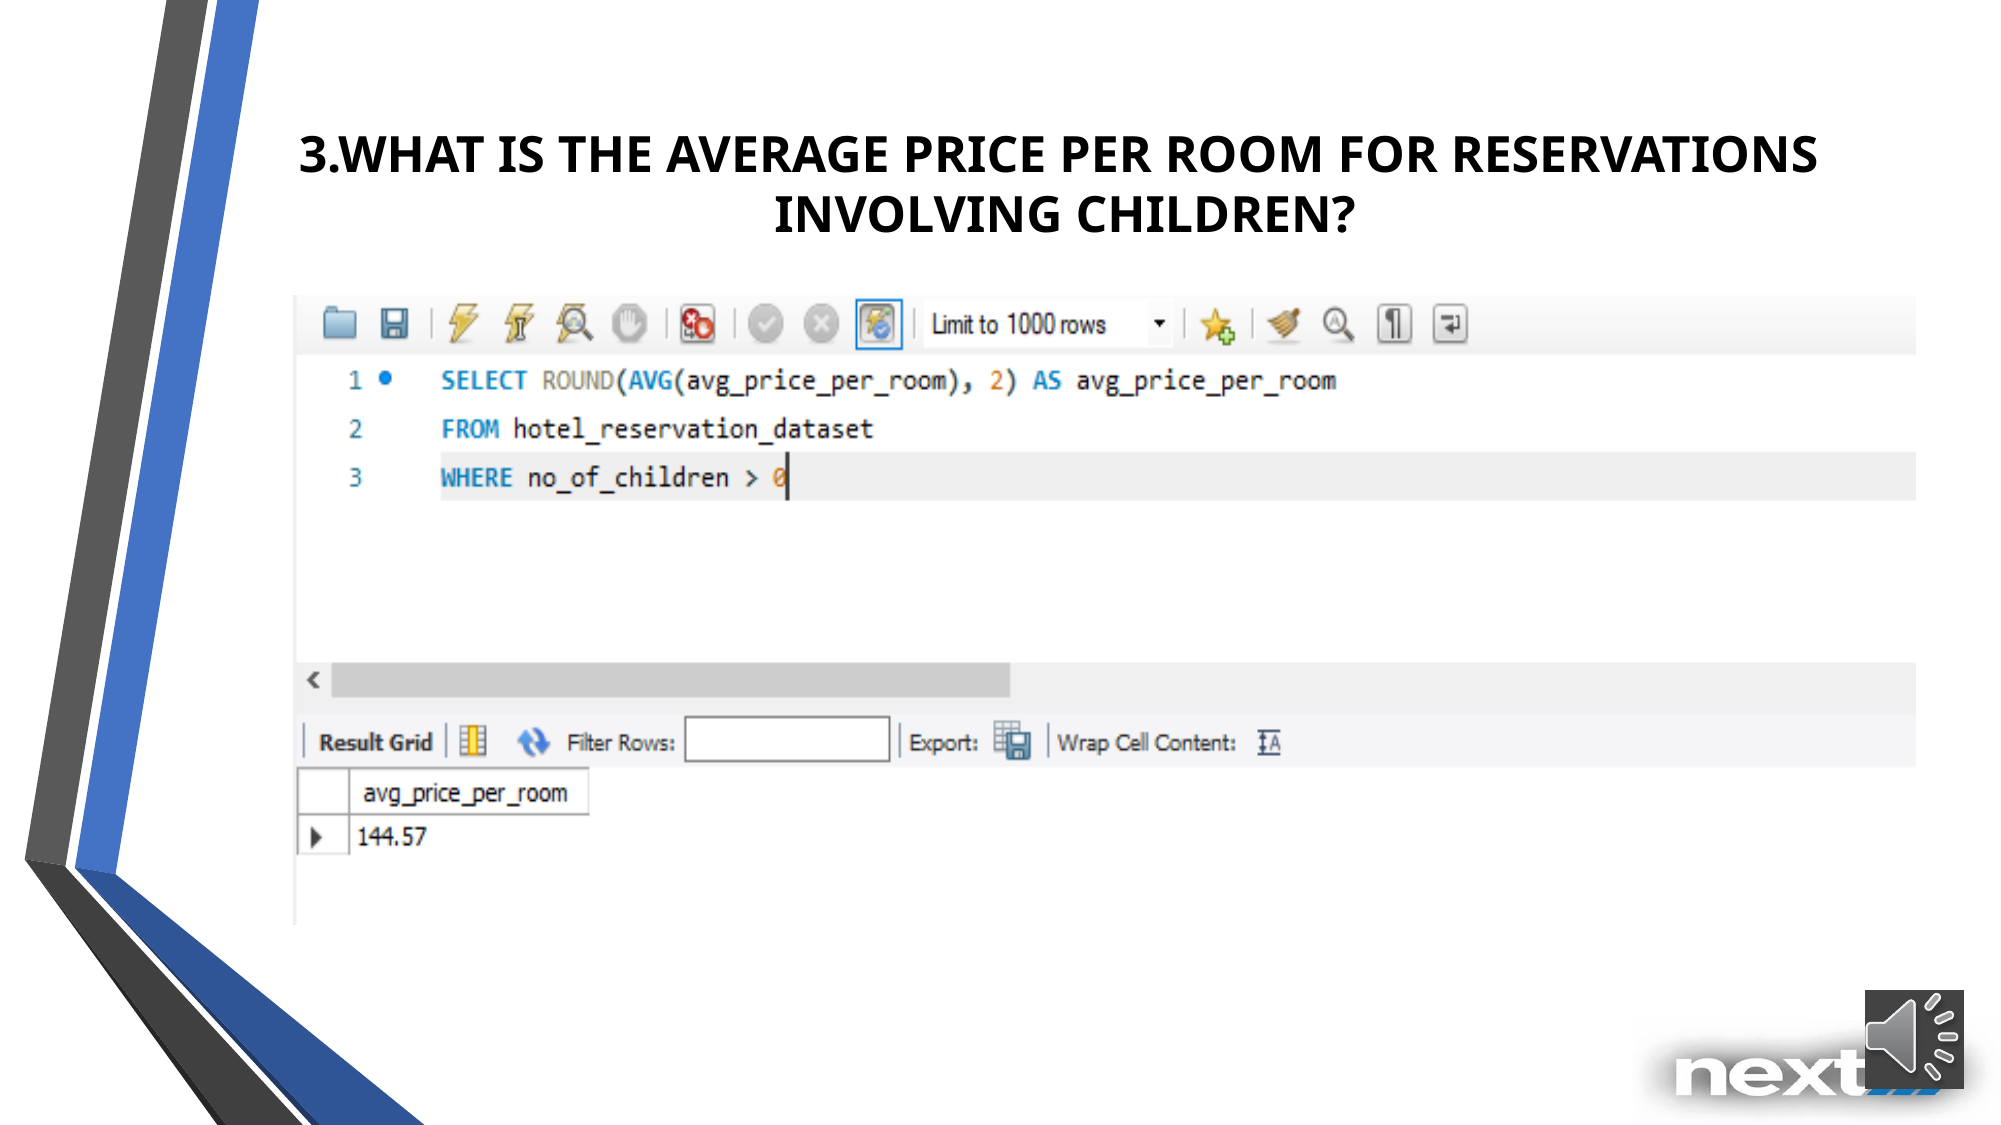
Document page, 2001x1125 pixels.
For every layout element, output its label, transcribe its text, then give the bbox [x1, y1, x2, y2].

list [293, 294, 1916, 926]
picture [1630, 989, 2000, 1125]
title 3.WHAT IS THE AVERAGE PRICE PER ROOM FOR RESERVATIONS INVOLVING CHILDREN? [243, 38, 1887, 326]
